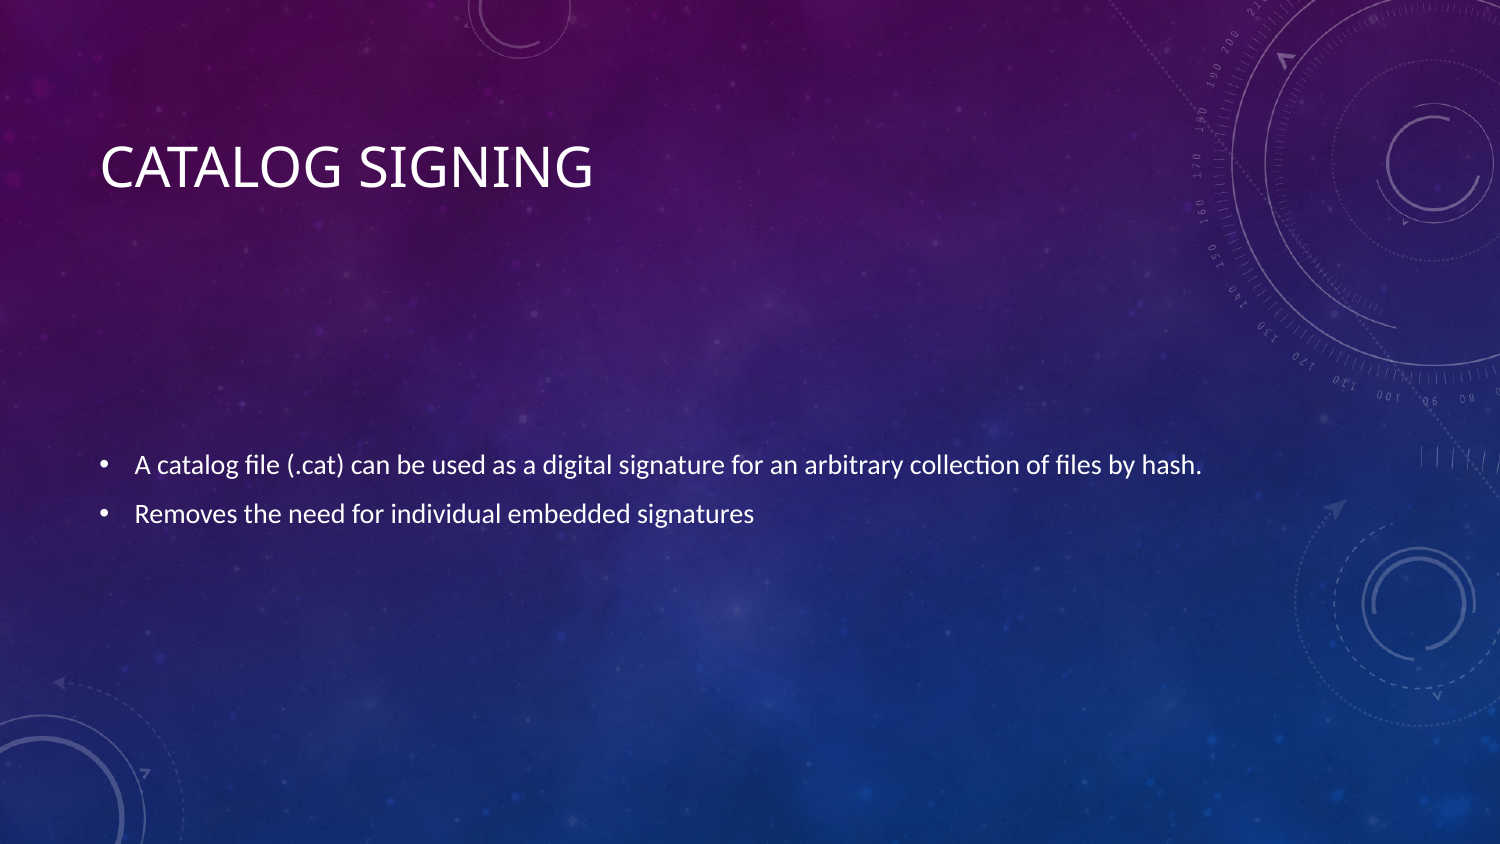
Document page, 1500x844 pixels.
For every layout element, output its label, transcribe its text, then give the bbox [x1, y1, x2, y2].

title Catalog Signing [84, 75, 1331, 255]
picture [0, 0, 1500, 844]
list A catalog file (.cat) can be used as a digital signature for an arbitrary collection of files by hash. Removes the need for individual embedded signatures [84, 263, 1331, 713]
